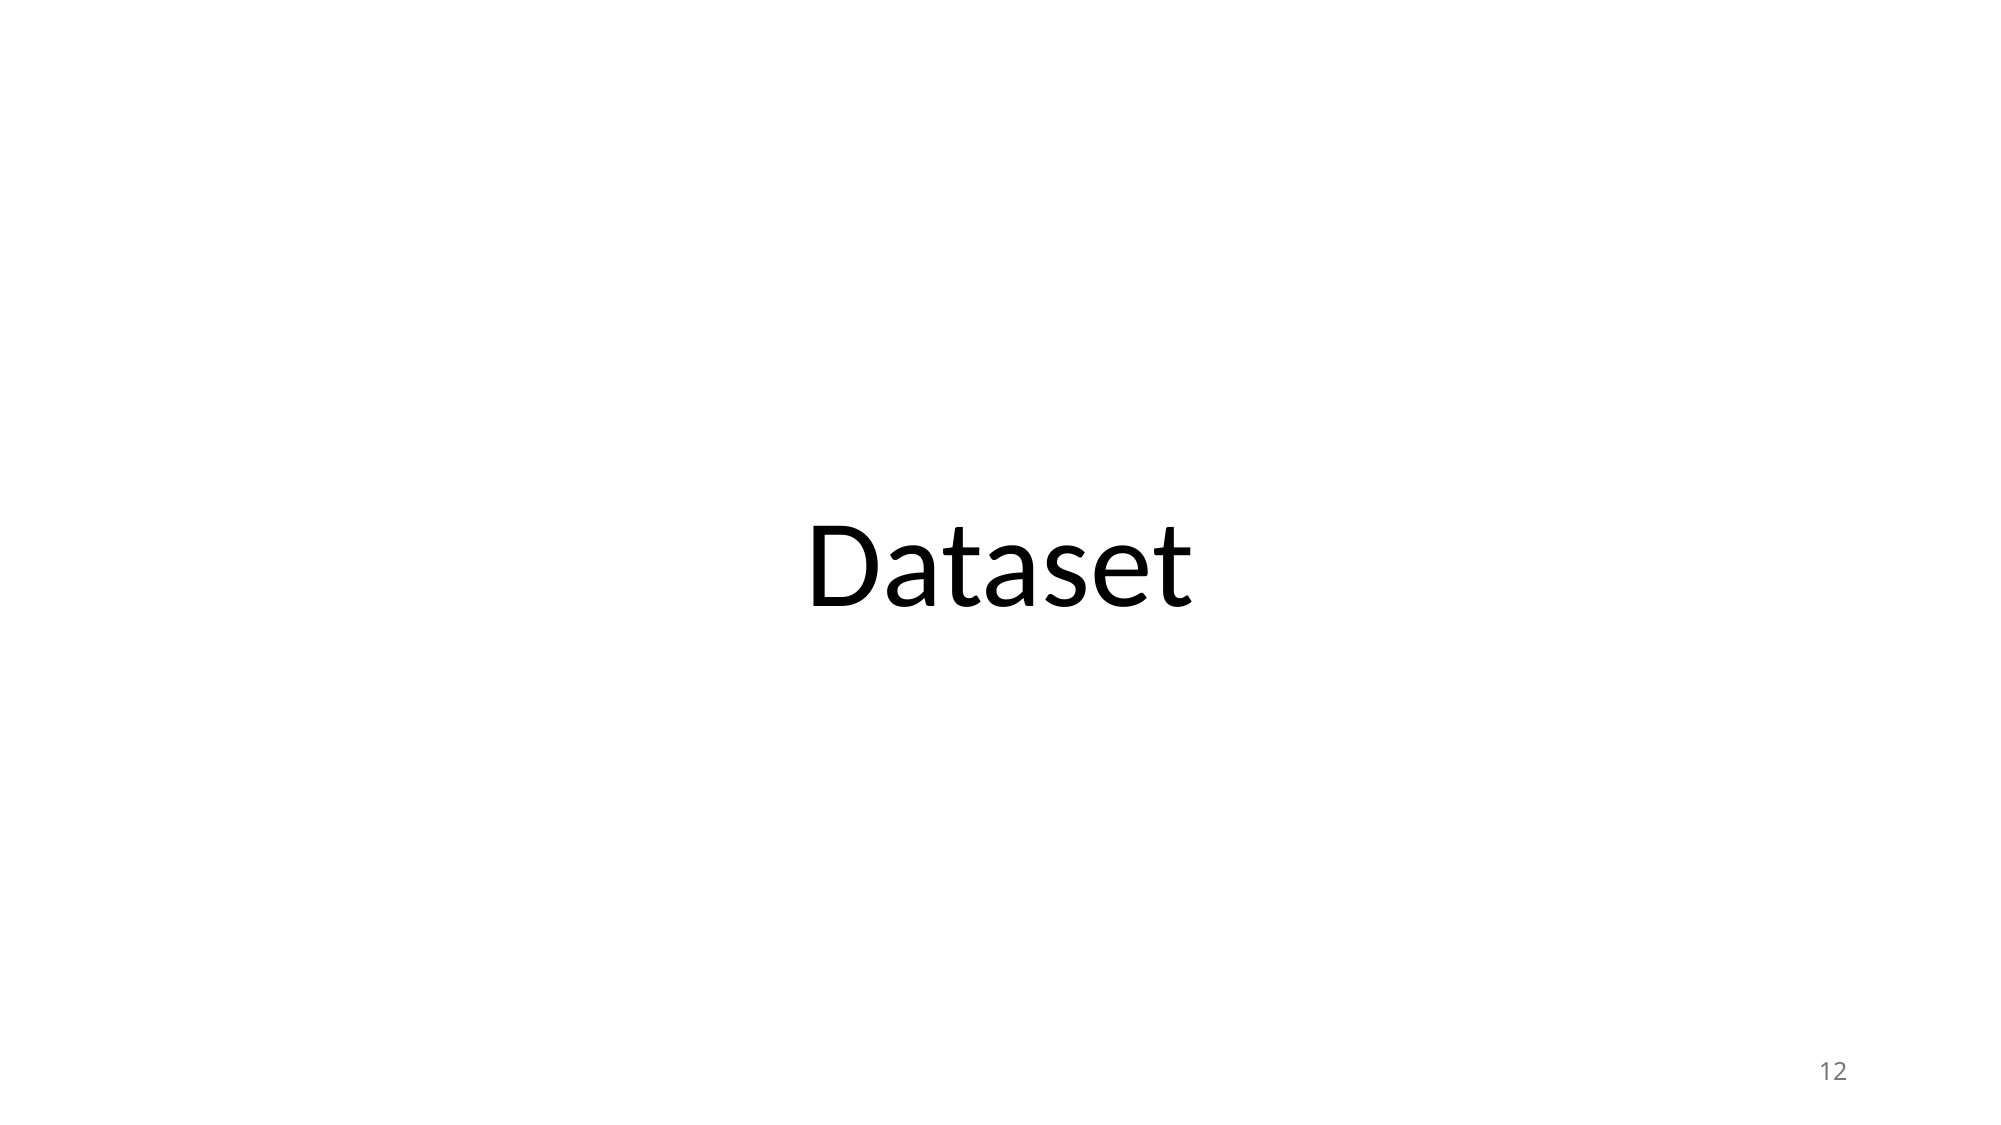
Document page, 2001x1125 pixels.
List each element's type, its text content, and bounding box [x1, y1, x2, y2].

text_box Dataset [249, 484, 1750, 641]
slide_number 12 [1412, 1042, 1863, 1103]
